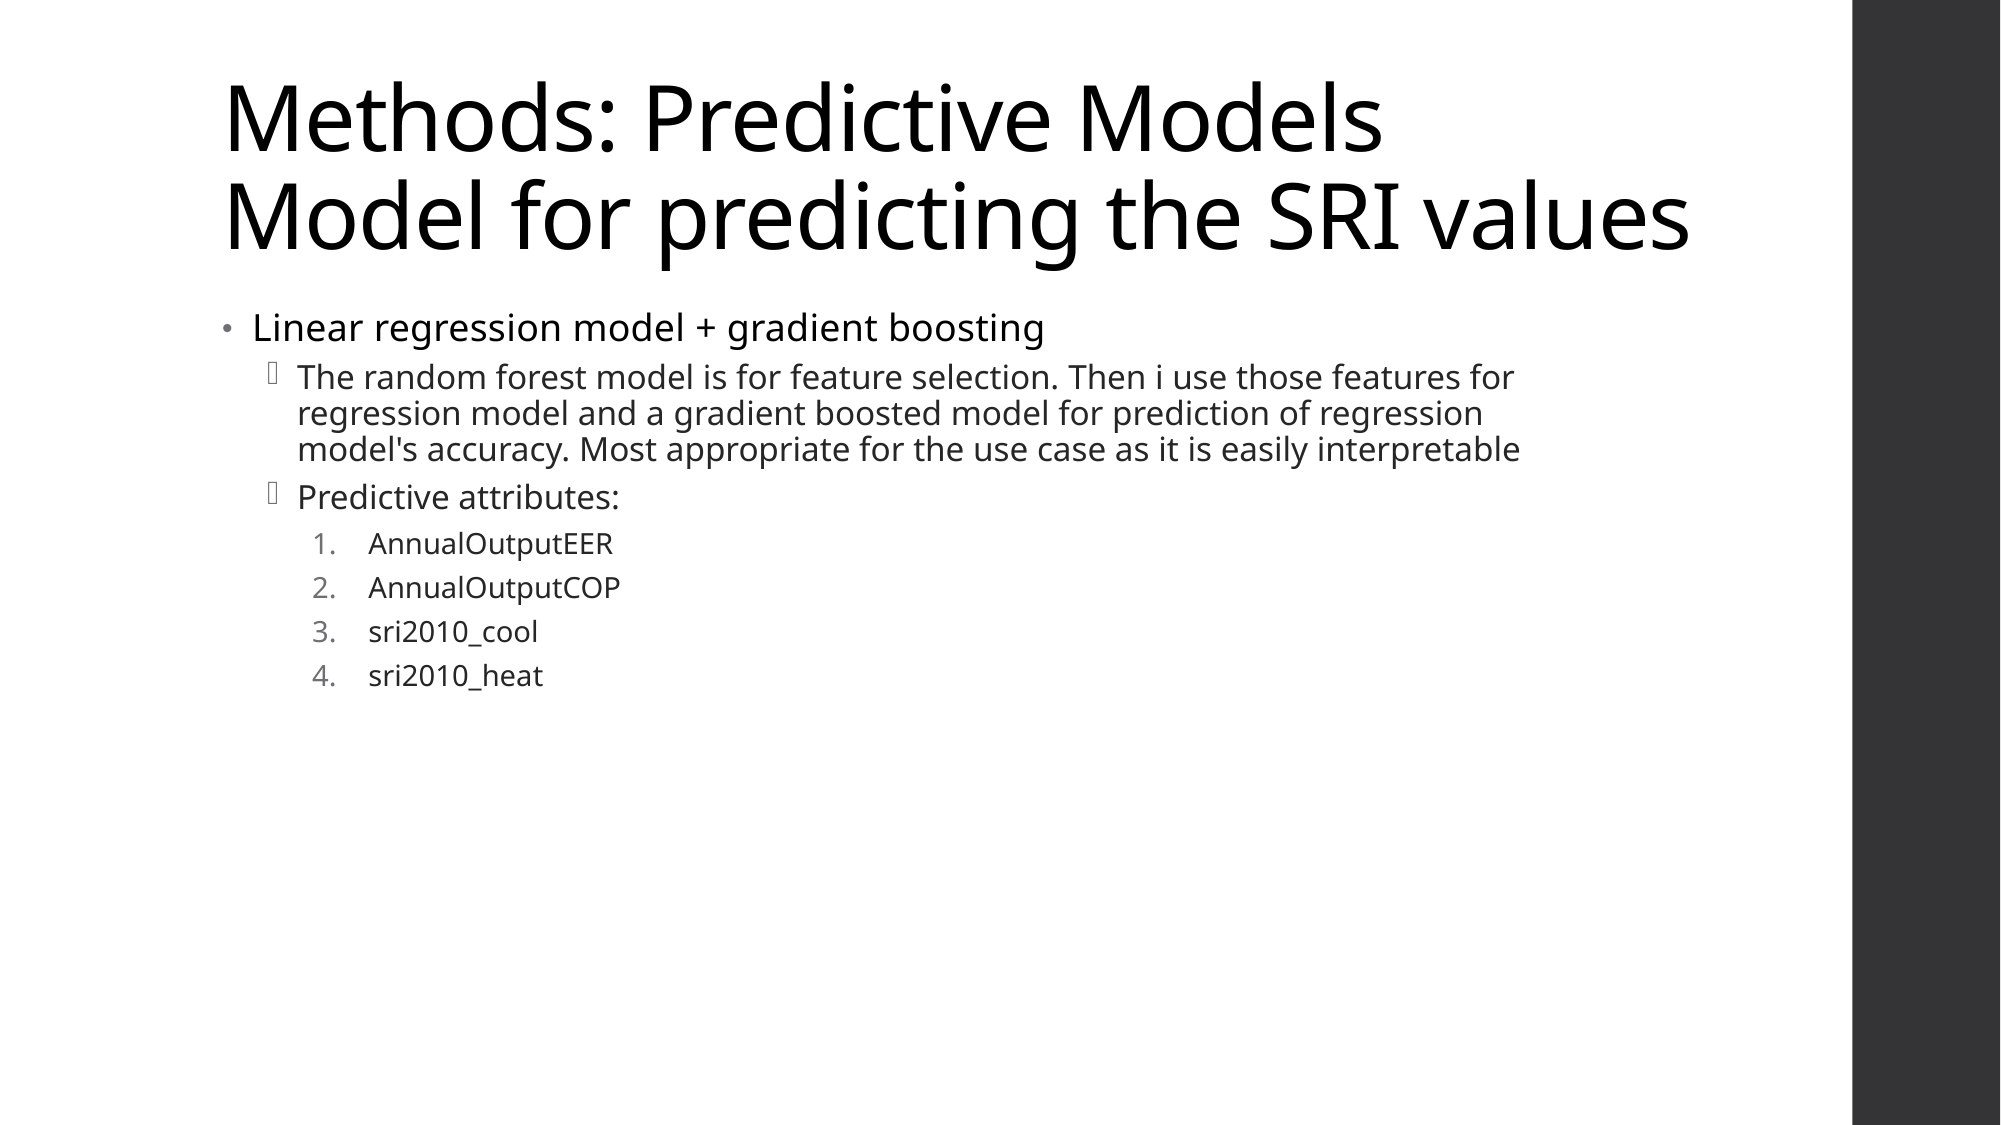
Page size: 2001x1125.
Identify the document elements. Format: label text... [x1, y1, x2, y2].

list Linear regression model + gradient boosting The random forest model is for feature selection. Then i use those features for regression model and a gradient boosted model for prediction of regression model's accuracy. Most appropriate for the use case as it is easily interpretable Predictive attributes: AnnualOutputEER AnnualOutputCOP sri2010_cool sri2010_heat [206, 299, 1617, 1014]
title Methods: Predictive Models Model for predicting the SRI values [206, 60, 1797, 278]
